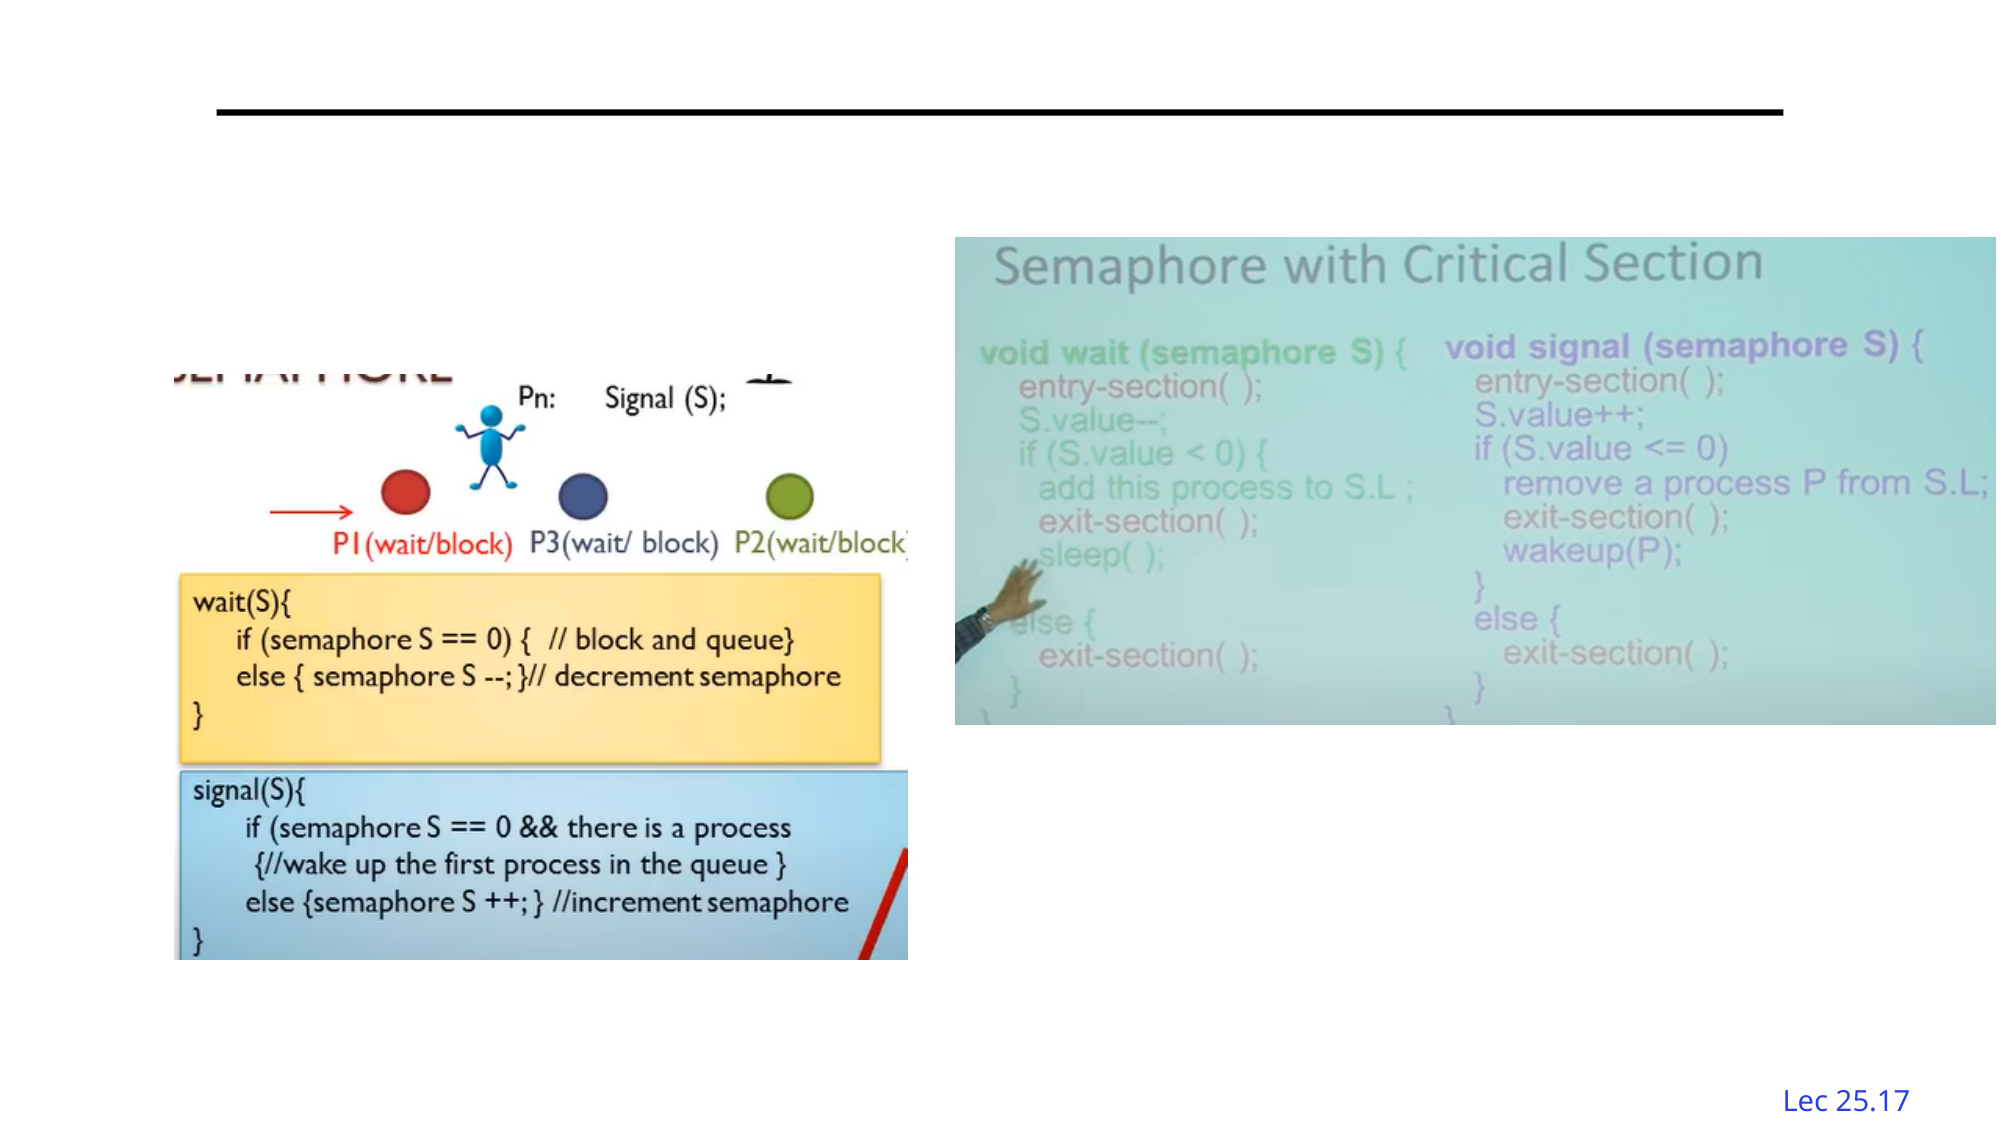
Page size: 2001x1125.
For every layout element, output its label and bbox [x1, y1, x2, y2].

picture [174, 374, 908, 960]
picture [955, 237, 1996, 726]
